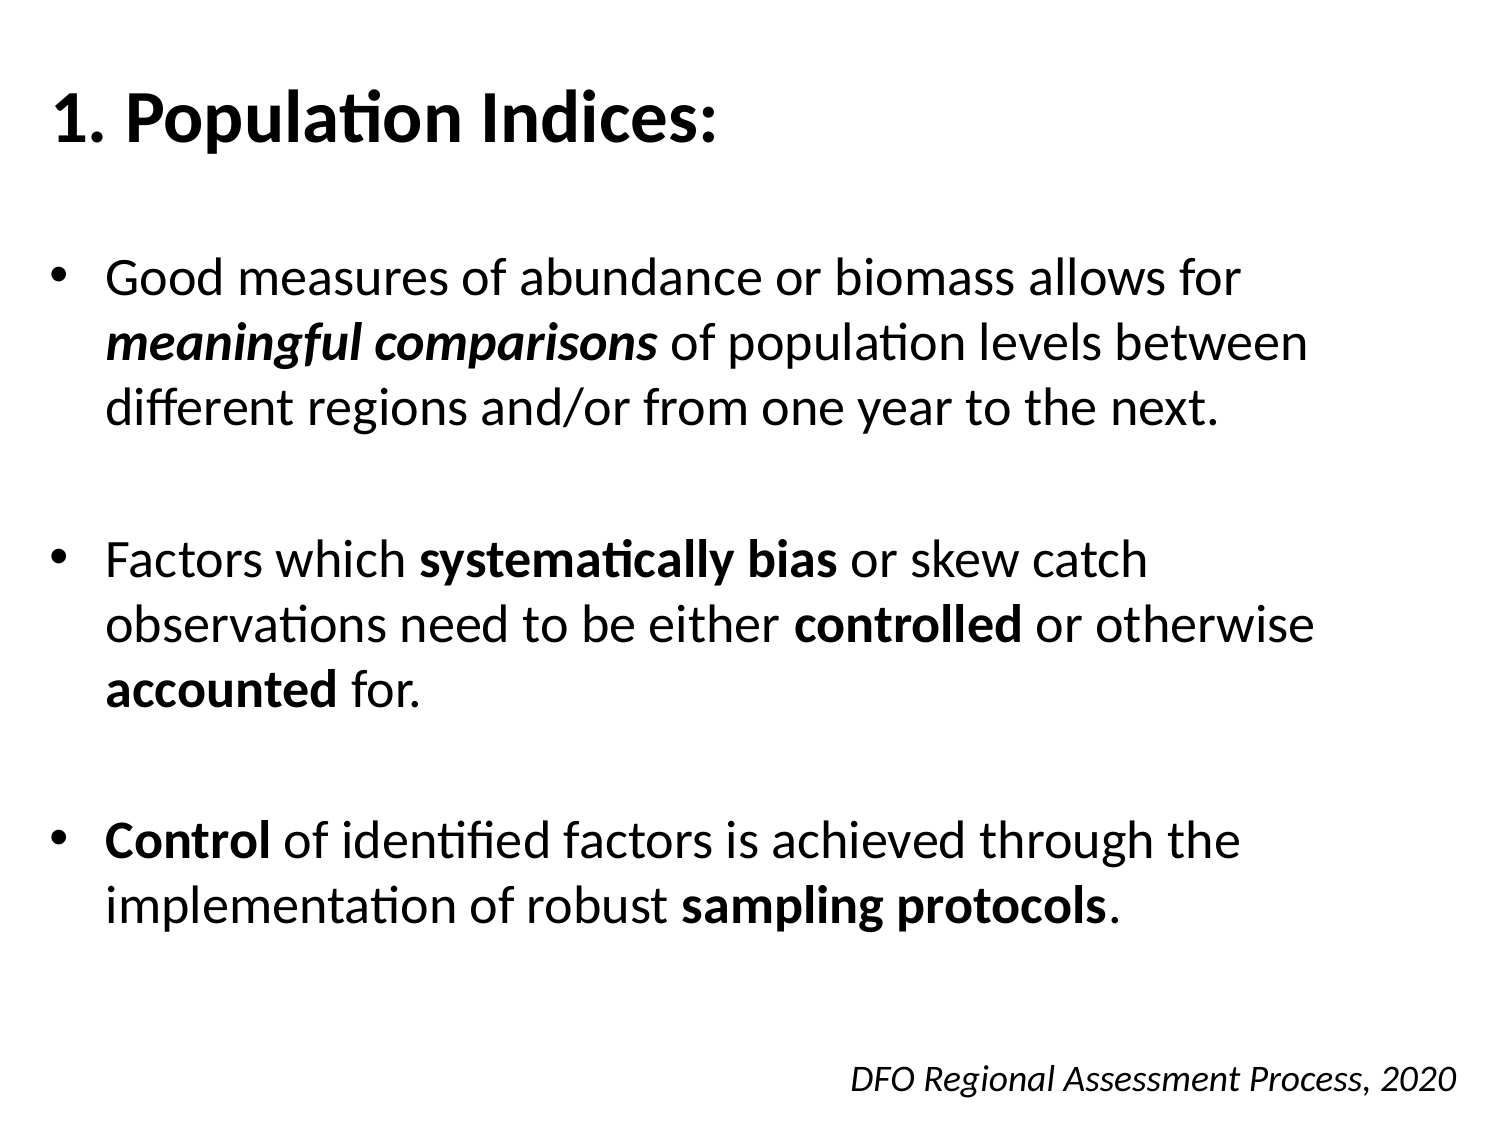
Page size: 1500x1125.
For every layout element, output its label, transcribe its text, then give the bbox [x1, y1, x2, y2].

text_box DFO Regional Assessment Process, 2020 [835, 1046, 1472, 1106]
list Good measures of abundance or biomass allows for meaningful comparisons of population levels between different regions and/or from one year to the next. Factors which systematically bias or skew catch observations need to be either controlled or otherwise accounted for. Control of identified factors is achieved through the implementation of robust sampling protocols. [34, 234, 1441, 961]
title 1. Population Indices: [35, 45, 1385, 180]
